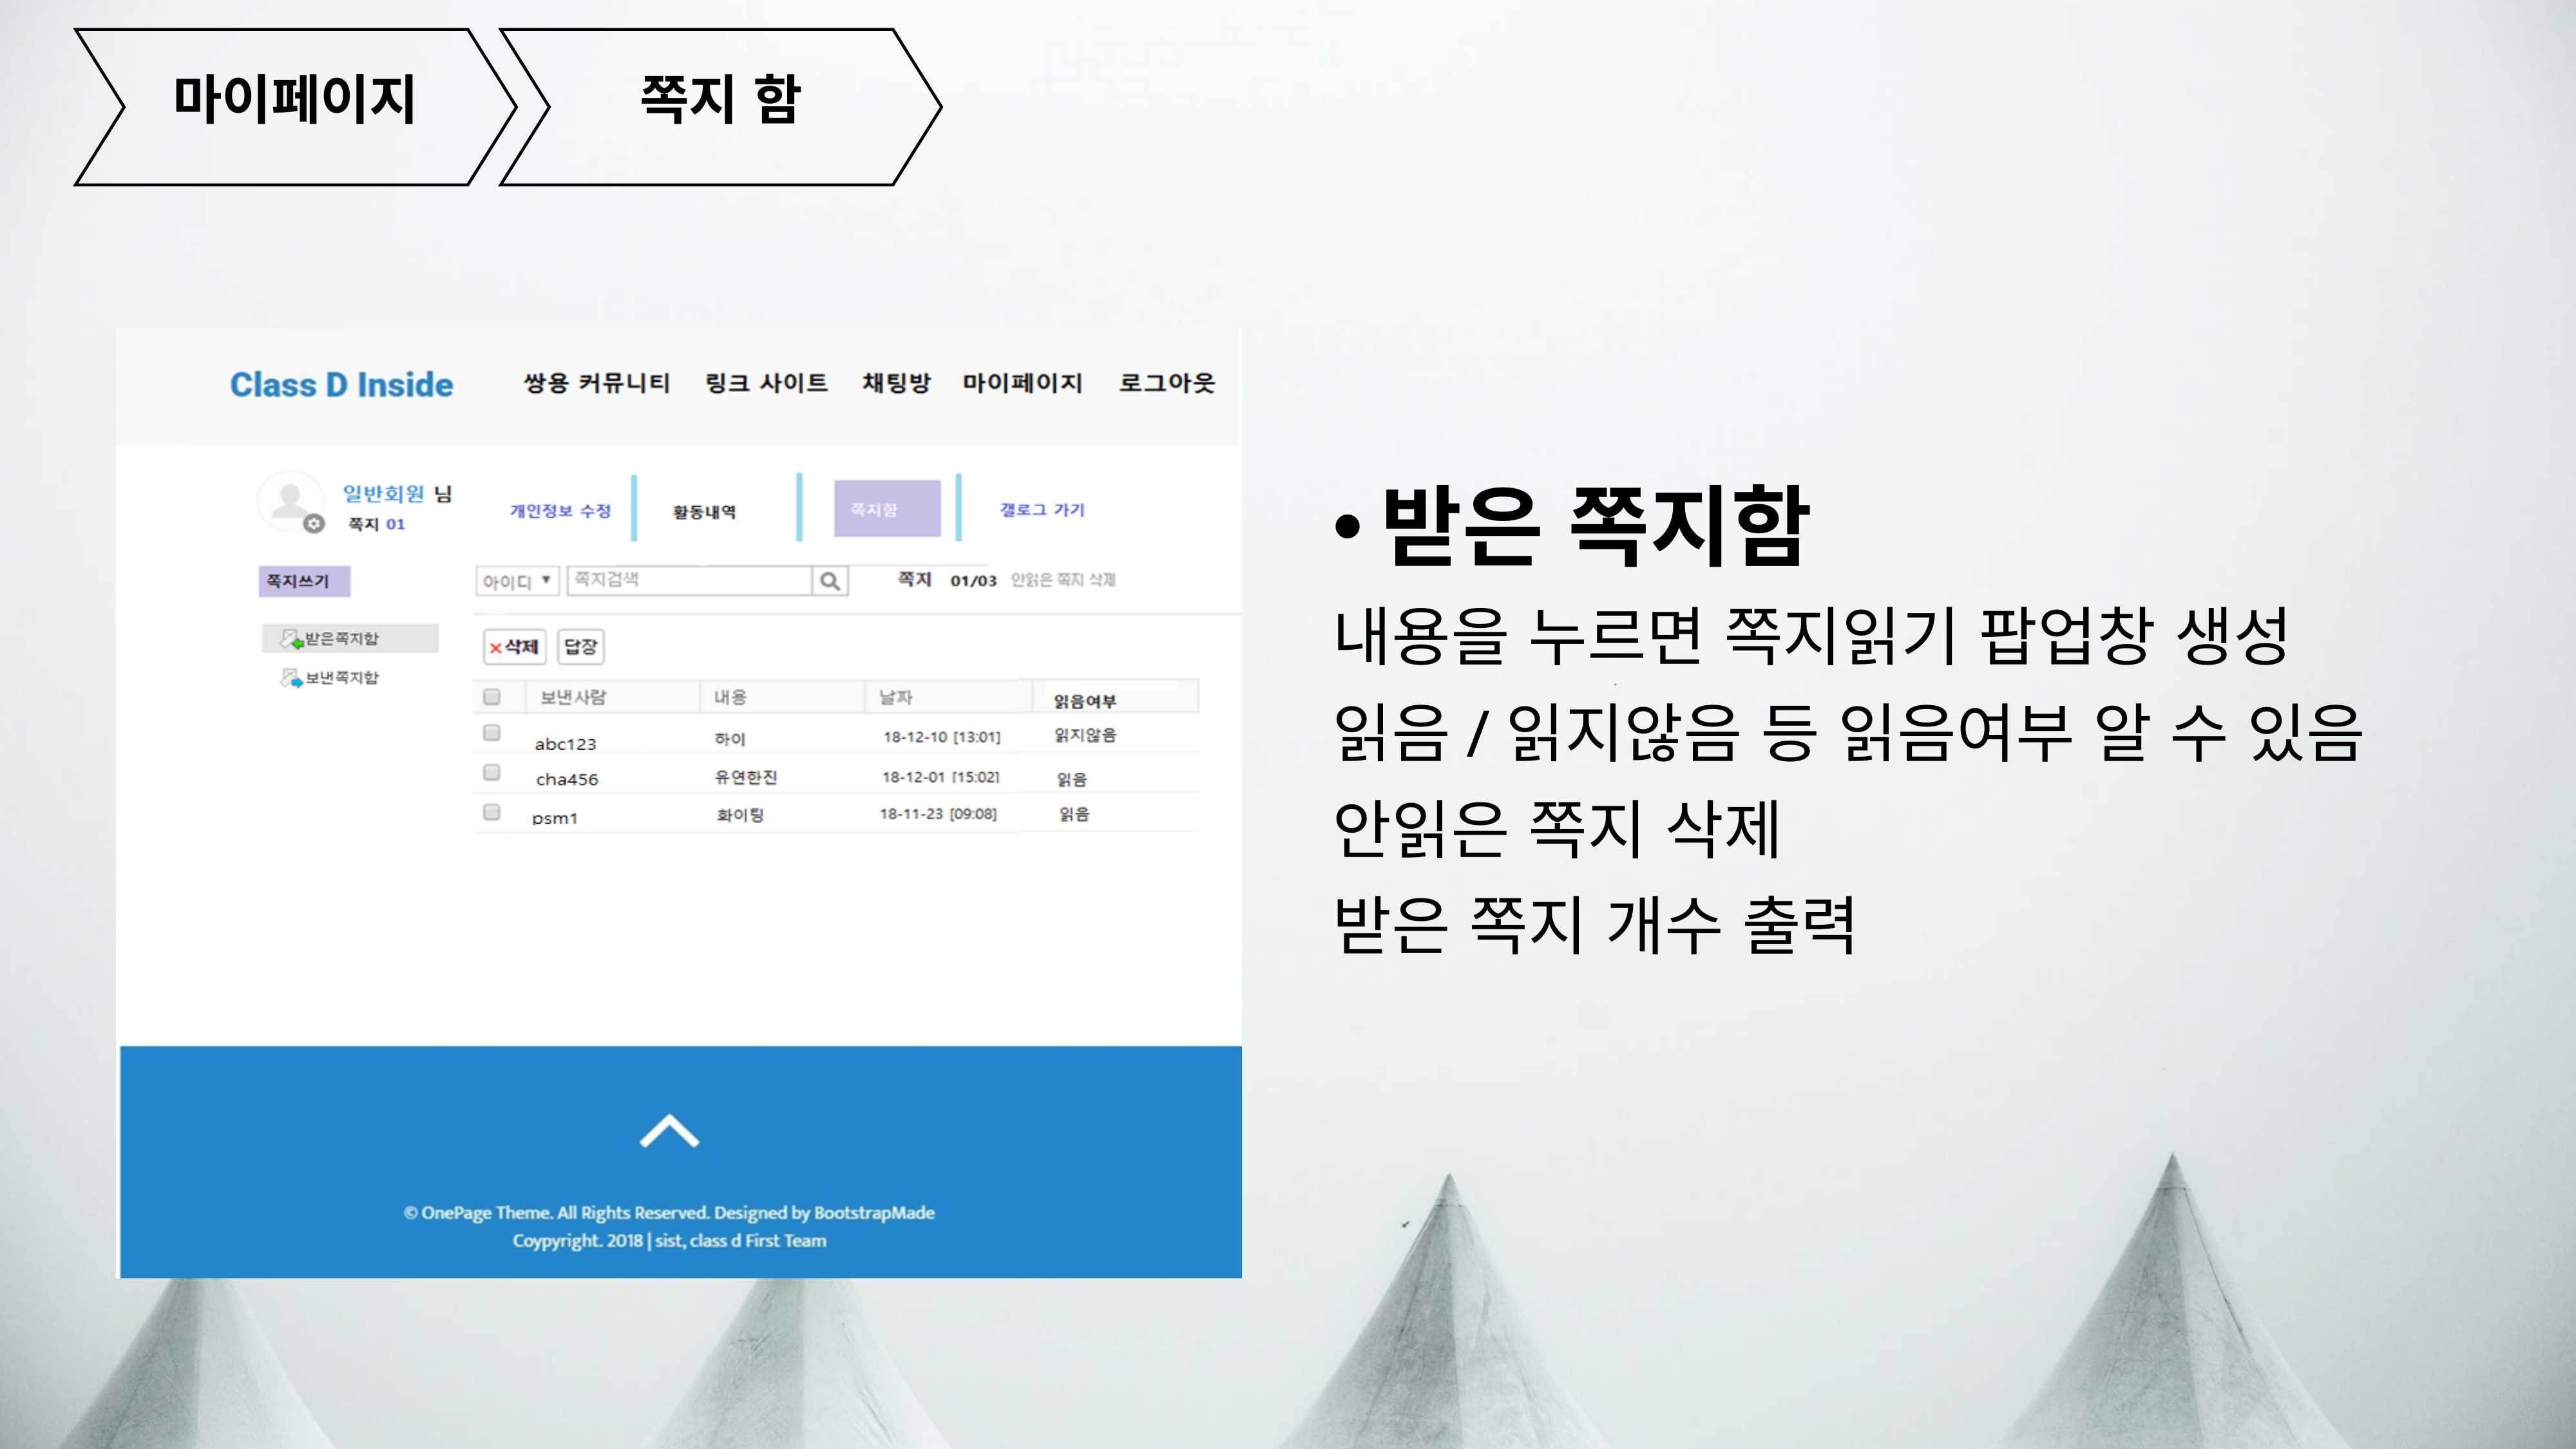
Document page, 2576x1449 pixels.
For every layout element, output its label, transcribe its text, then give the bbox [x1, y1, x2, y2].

picture [0, 0, 2576, 1449]
text_box 쪽지 함 [500, 29, 942, 185]
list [116, 328, 1243, 1278]
list 받은 쪽지함 내용을 누르면 쪽지읽기 팝업창 생성 읽음/읽지않음 등 읽음여부 알 수 있음 안읽은 쪽지 삭제 받은 쪽지 개수 출력 [1309, 337, 2447, 1294]
text_box 마이페이지 [75, 29, 517, 185]
